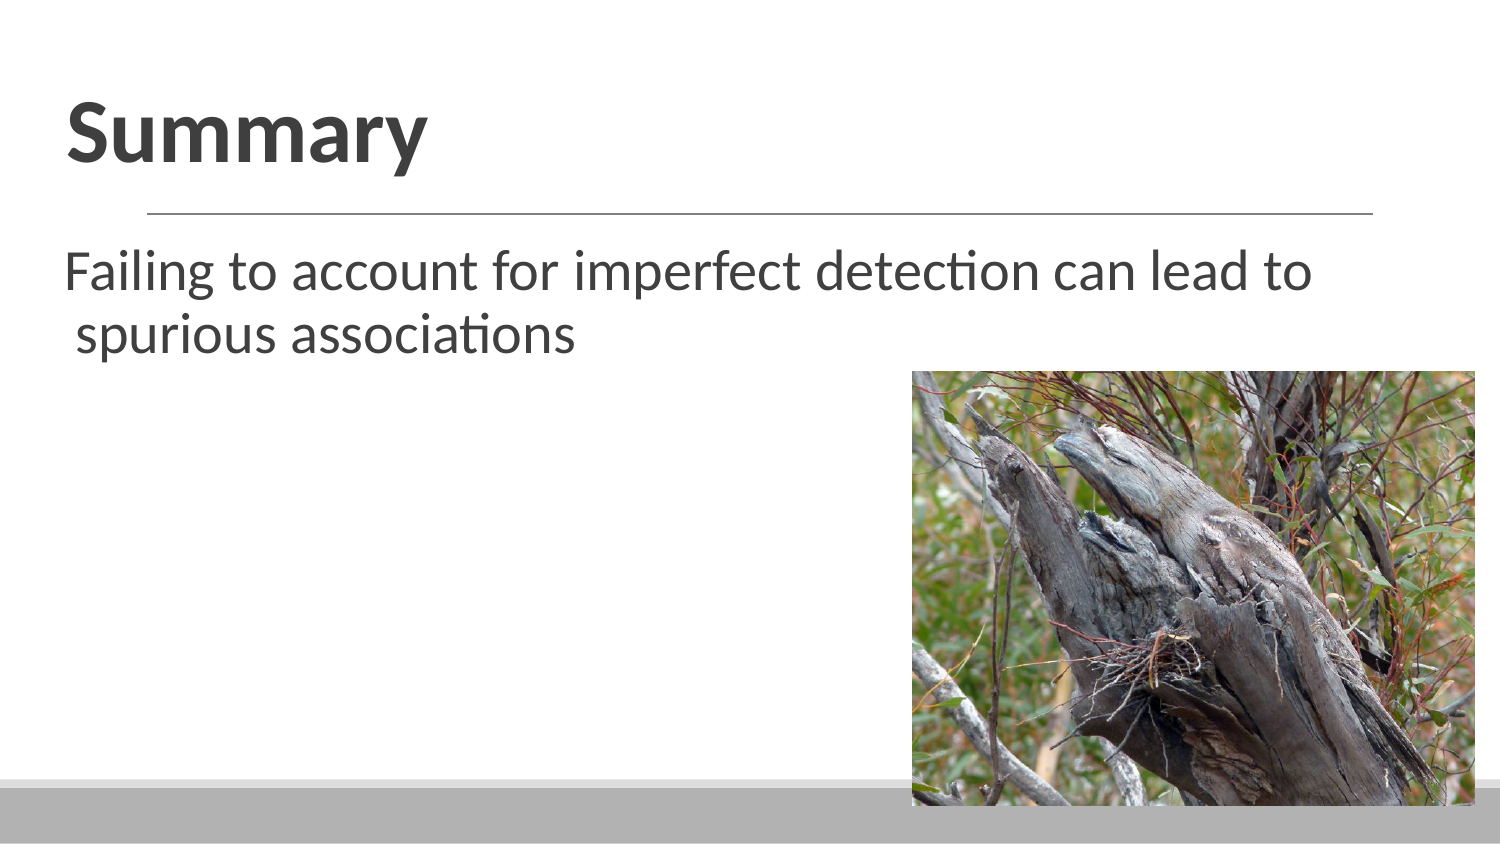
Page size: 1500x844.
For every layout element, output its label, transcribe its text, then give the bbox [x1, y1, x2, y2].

slide_number ‹#› [1389, 764, 1480, 830]
title Summary [51, 72, 1449, 167]
list Failing to account for imperfect detection can lead to spurious associations [49, 225, 1448, 786]
picture [912, 371, 1476, 806]
